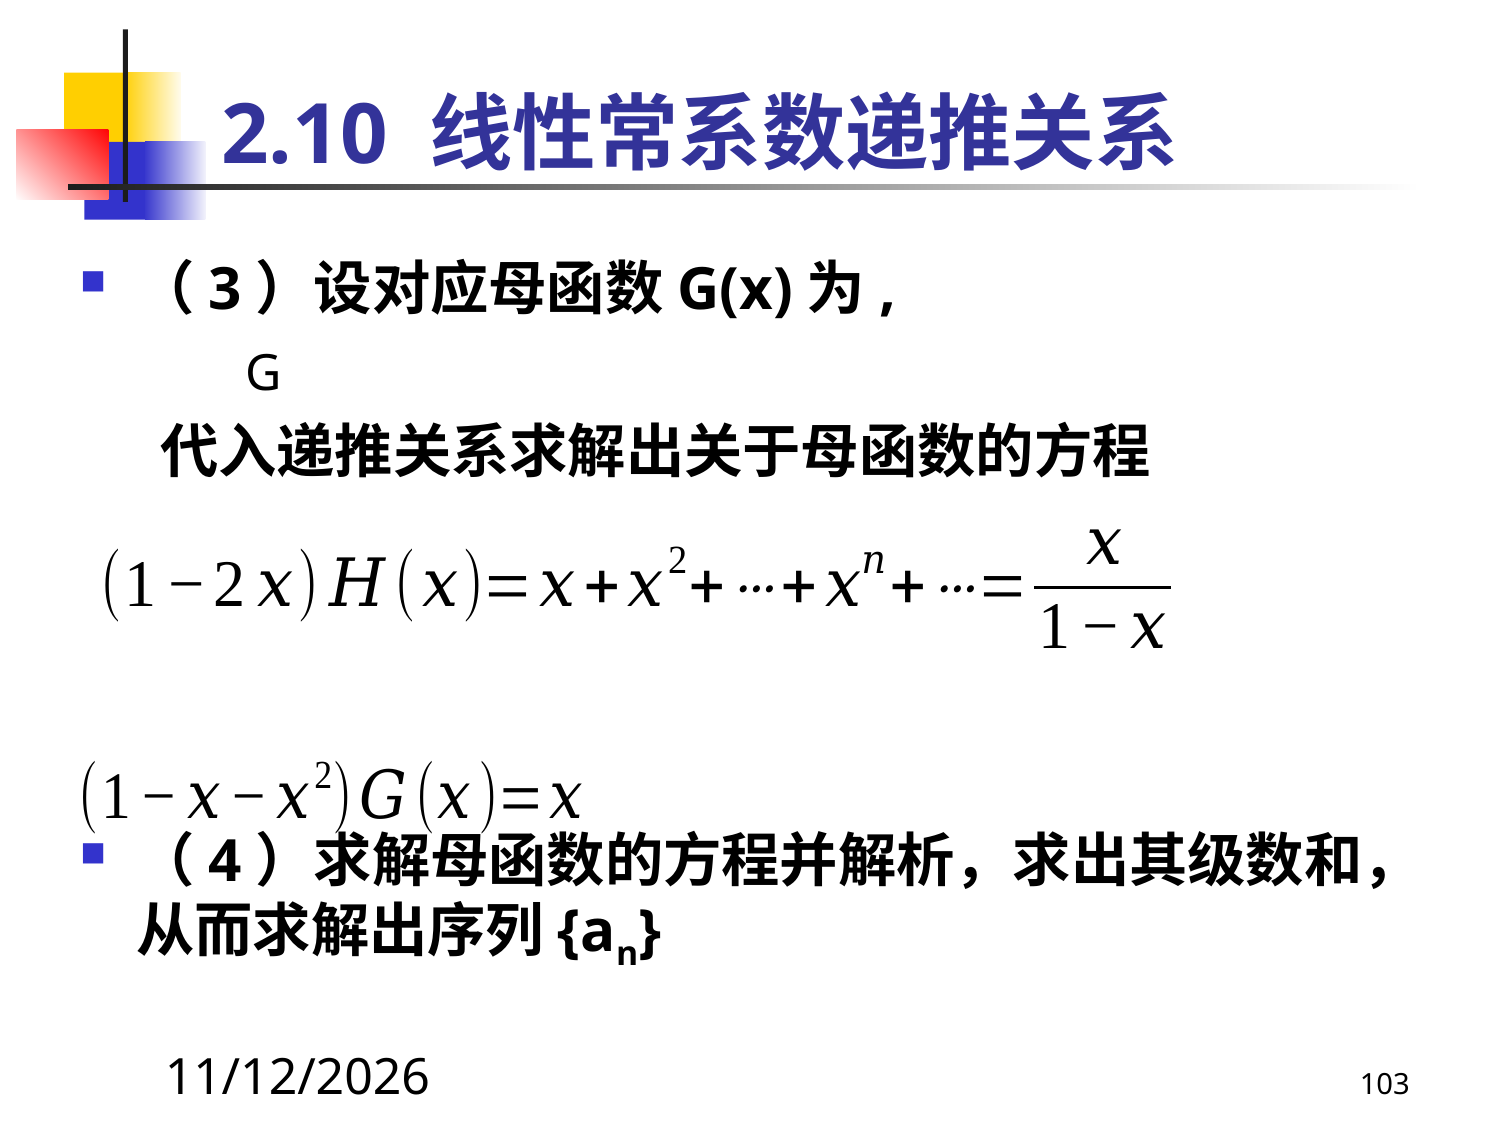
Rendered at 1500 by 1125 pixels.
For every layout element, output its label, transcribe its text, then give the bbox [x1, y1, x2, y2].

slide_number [150, 1037, 463, 1113]
title 2.10 线性常系数递推关系 [206, 0, 1400, 188]
list （3）设对应母函数G(x)为, 代入递推关系求解出关于母函数的方程 （4）求解母函数的方程并解析，求出其级数和，从而求解出序列{an} [64, 243, 1483, 1012]
slide_number 103 [1112, 1037, 1425, 1113]
